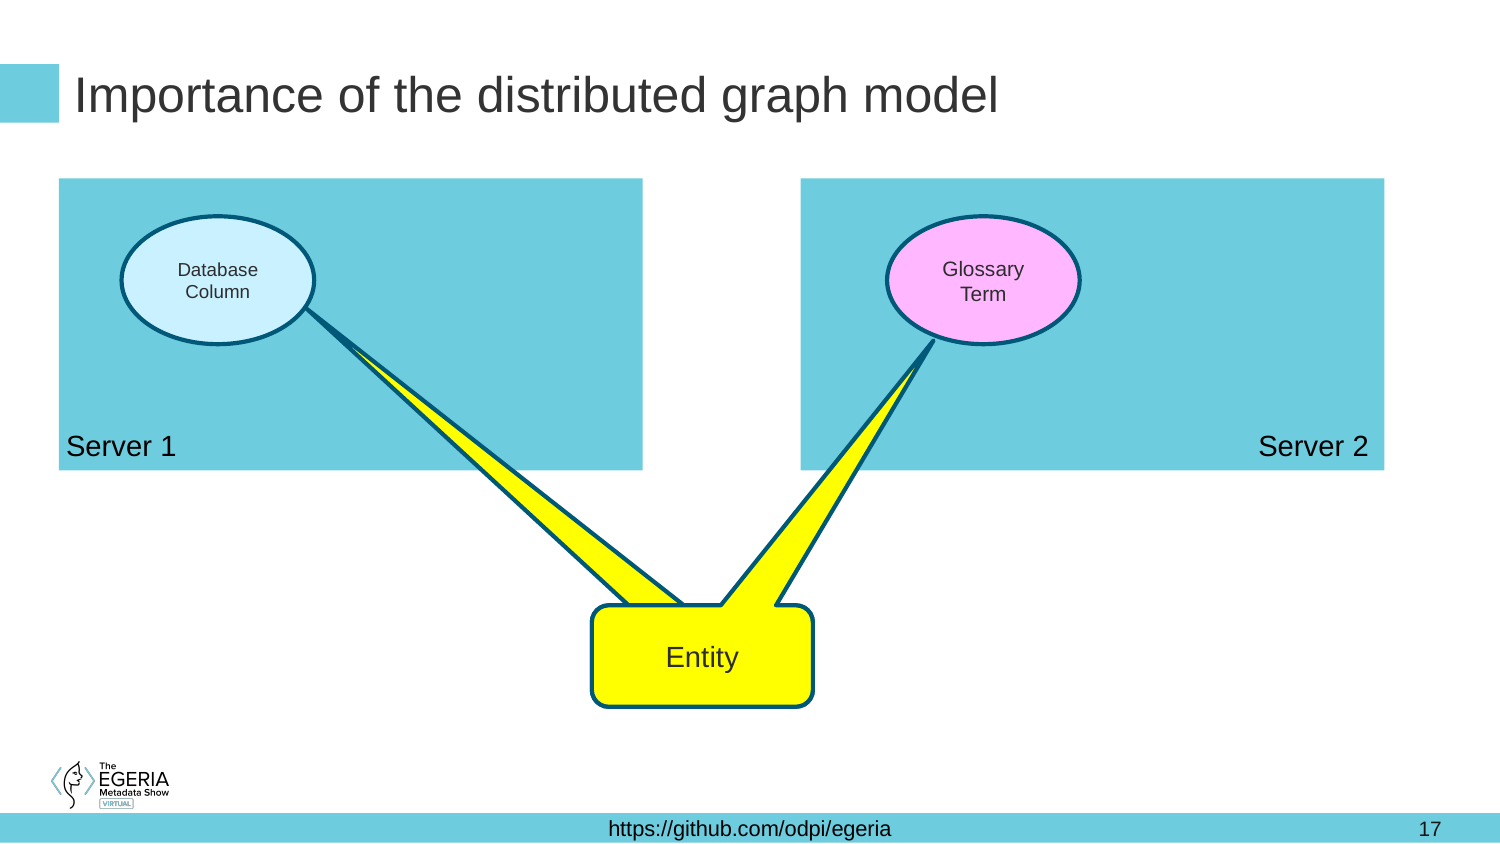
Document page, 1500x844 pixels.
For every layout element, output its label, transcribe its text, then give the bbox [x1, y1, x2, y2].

text_box Database Column [119, 214, 317, 347]
picture [51, 761, 169, 809]
text_box Entity [589, 338, 936, 709]
slide_number 17 [1403, 813, 1494, 843]
text_box Entity [304, 306, 685, 603]
text_box Server 1 [51, 420, 192, 470]
text_box Glossary Term [884, 214, 1082, 347]
text_box [799, 176, 1386, 472]
title Importance of the distributed graph model [58, 47, 1449, 141]
text_box Server 2 [1243, 420, 1385, 470]
text_box [57, 176, 645, 472]
